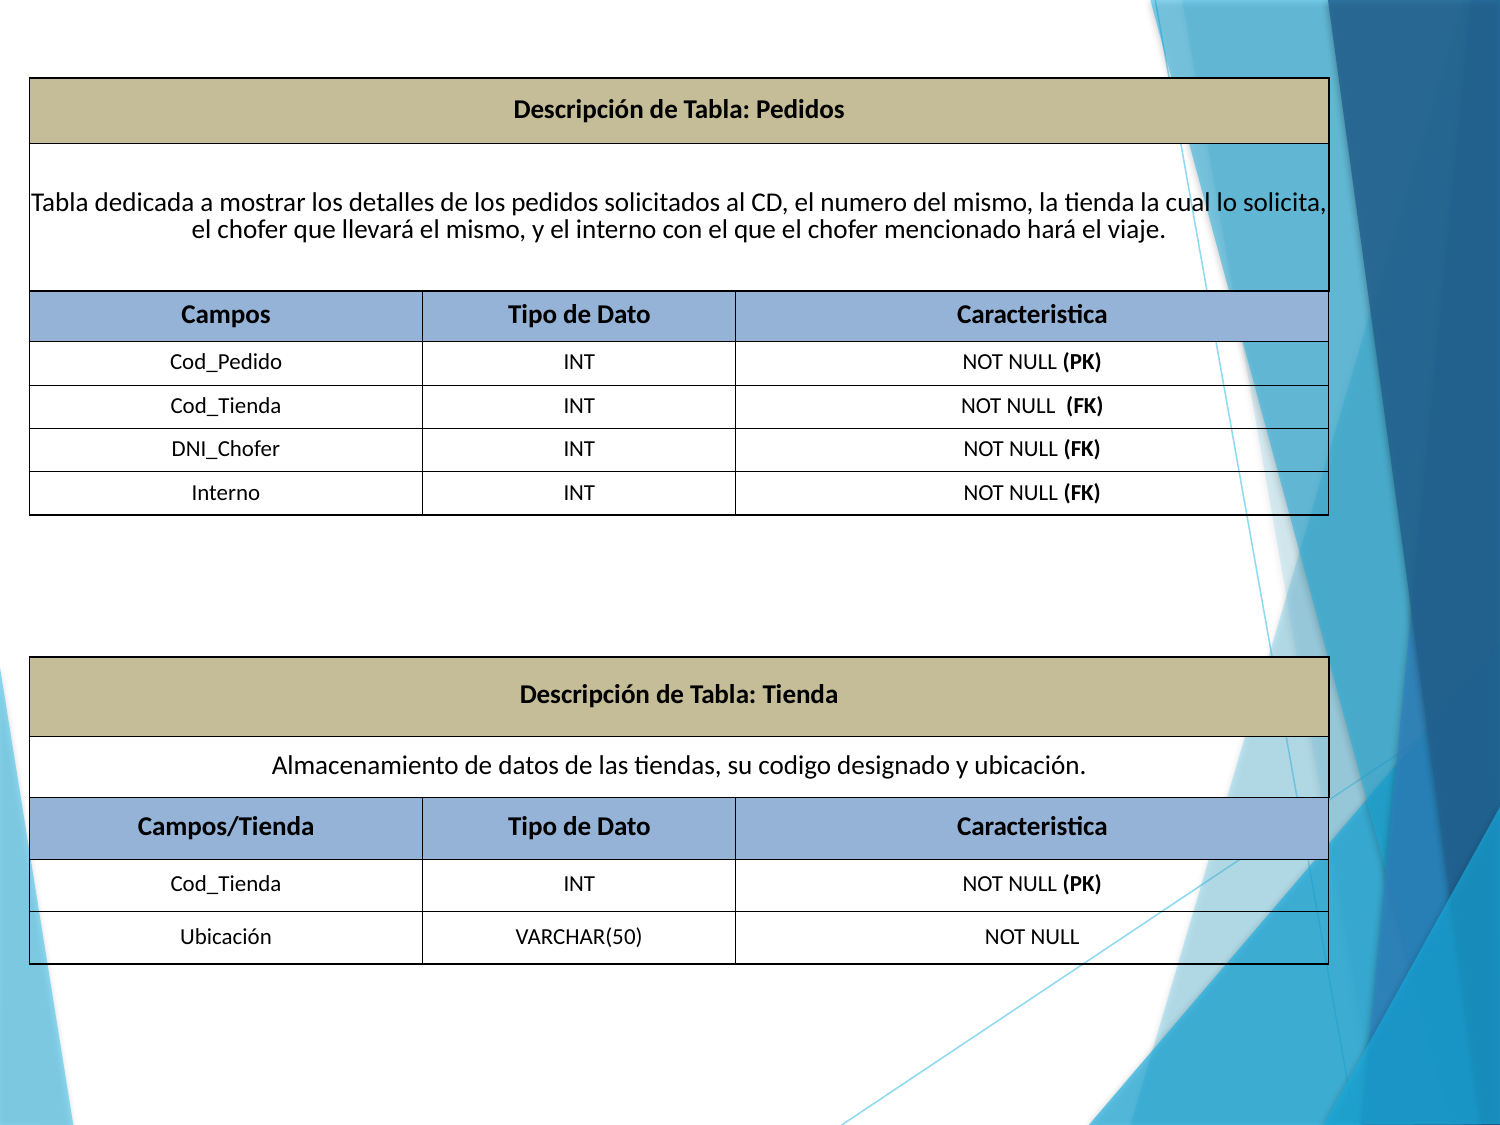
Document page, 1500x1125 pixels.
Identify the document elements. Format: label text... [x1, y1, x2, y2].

table_cell NOT NULL (PK) [736, 860, 1328, 911]
table_cell Campos [30, 292, 422, 341]
table_cell Campos/Tienda [30, 798, 422, 859]
table_cell INT [423, 386, 735, 428]
table_cell INT [423, 860, 735, 911]
table_cell INT [423, 342, 735, 385]
table_cell NOT NULL (FK) [736, 429, 1328, 471]
table_cell NOT NULL [736, 912, 1328, 963]
table_cell Almacenamiento de datos de las tiendas, su codigo designado y ubicación. [30, 737, 1328, 797]
table_cell Cod_Pedido [30, 342, 422, 385]
table_cell DNI_Chofer [30, 429, 422, 471]
table_cell Cod_Tienda [30, 860, 422, 911]
table_cell NOT NULL (FK) [736, 472, 1328, 514]
table_cell NOT NULL (PK) [736, 342, 1328, 385]
table_cell INT [423, 429, 735, 471]
table_cell Tabla dedicada a mostrar los detalles de los pedidos solicitados al CD, el numero del mismo, la tienda la cual lo solicita, el chofer que llevará el mismo, y el interno con el que el chofer mencionado hará el viaje. [30, 144, 1328, 290]
table_header Descripción de Tabla: Pedidos [30, 79, 1328, 143]
table_cell Tipo de Dato [423, 798, 735, 859]
table_cell Interno [30, 472, 422, 514]
table_cell Cod_Tienda [30, 386, 422, 428]
table_cell Caracteristica [736, 798, 1328, 859]
table_cell Tipo de Dato [423, 292, 735, 341]
table_header Descripción de Tabla: Tienda [30, 658, 1328, 736]
table_cell Ubicación [30, 912, 422, 963]
table_cell VARCHAR(50) [423, 912, 735, 963]
table_cell INT [423, 472, 735, 514]
table_cell Caracteristica [736, 292, 1328, 341]
table_cell NOT NULL (FK) [736, 386, 1328, 428]
